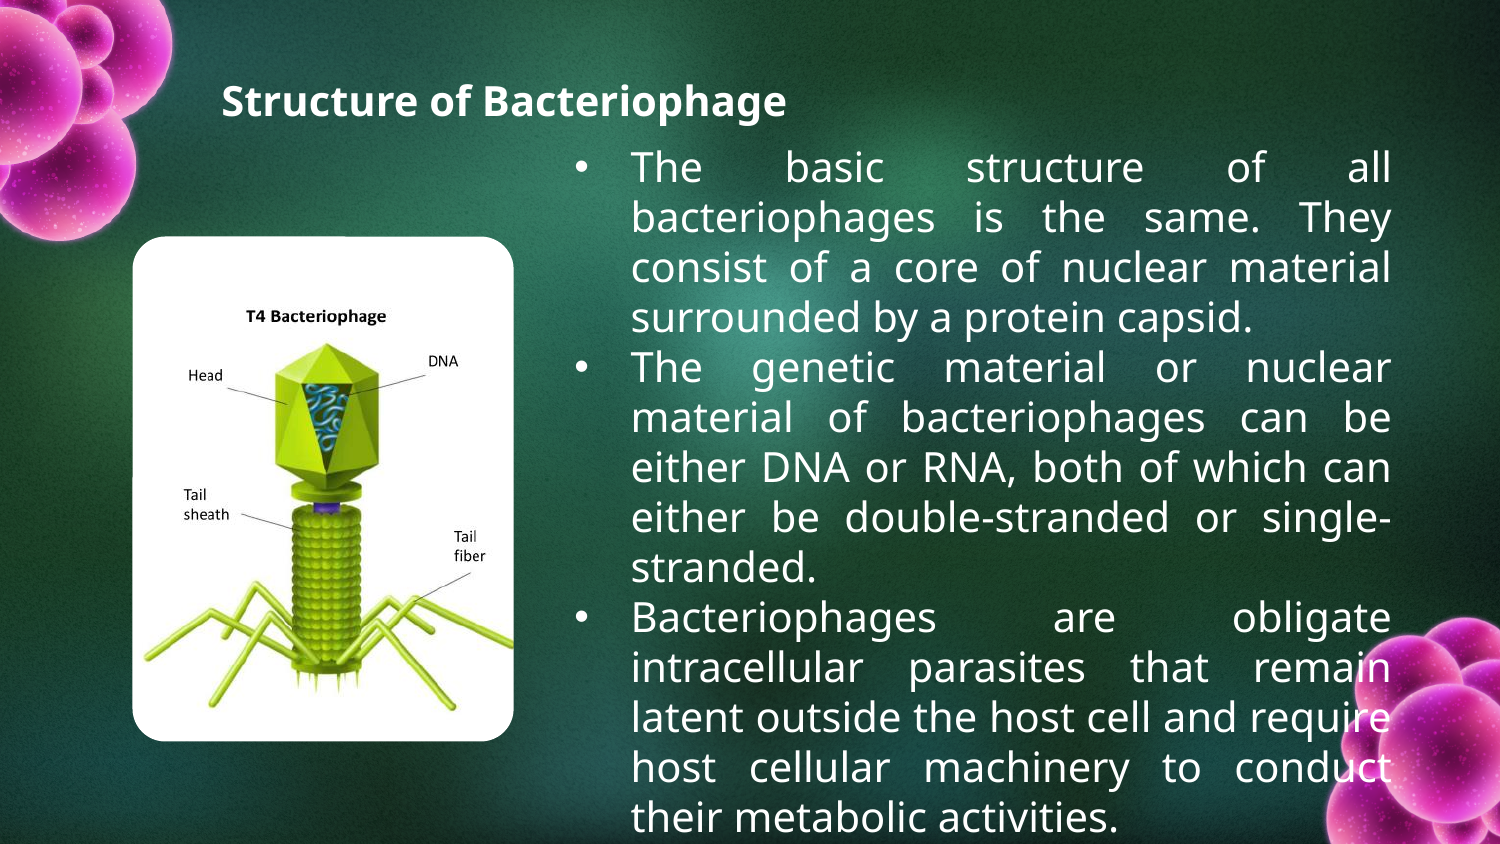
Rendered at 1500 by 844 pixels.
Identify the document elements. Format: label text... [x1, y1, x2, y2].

text_box Structure of Bacteriophage [206, 65, 919, 160]
picture [0, 0, 1500, 844]
text_box The basic structure of all bacteriophages is the same. They consist of a core of nuclear material surrounded by a protein capsid. The genetic material or nuclear material of bacteriophages can be either DNA or RNA, both of which can either be double-stranded or single-stranded. Bacteriophages are obligate intracellular parasites that remain latent outside the host cell and require host cellular machinery to conduct their metabolic activities. [536, 451, 1408, 631]
